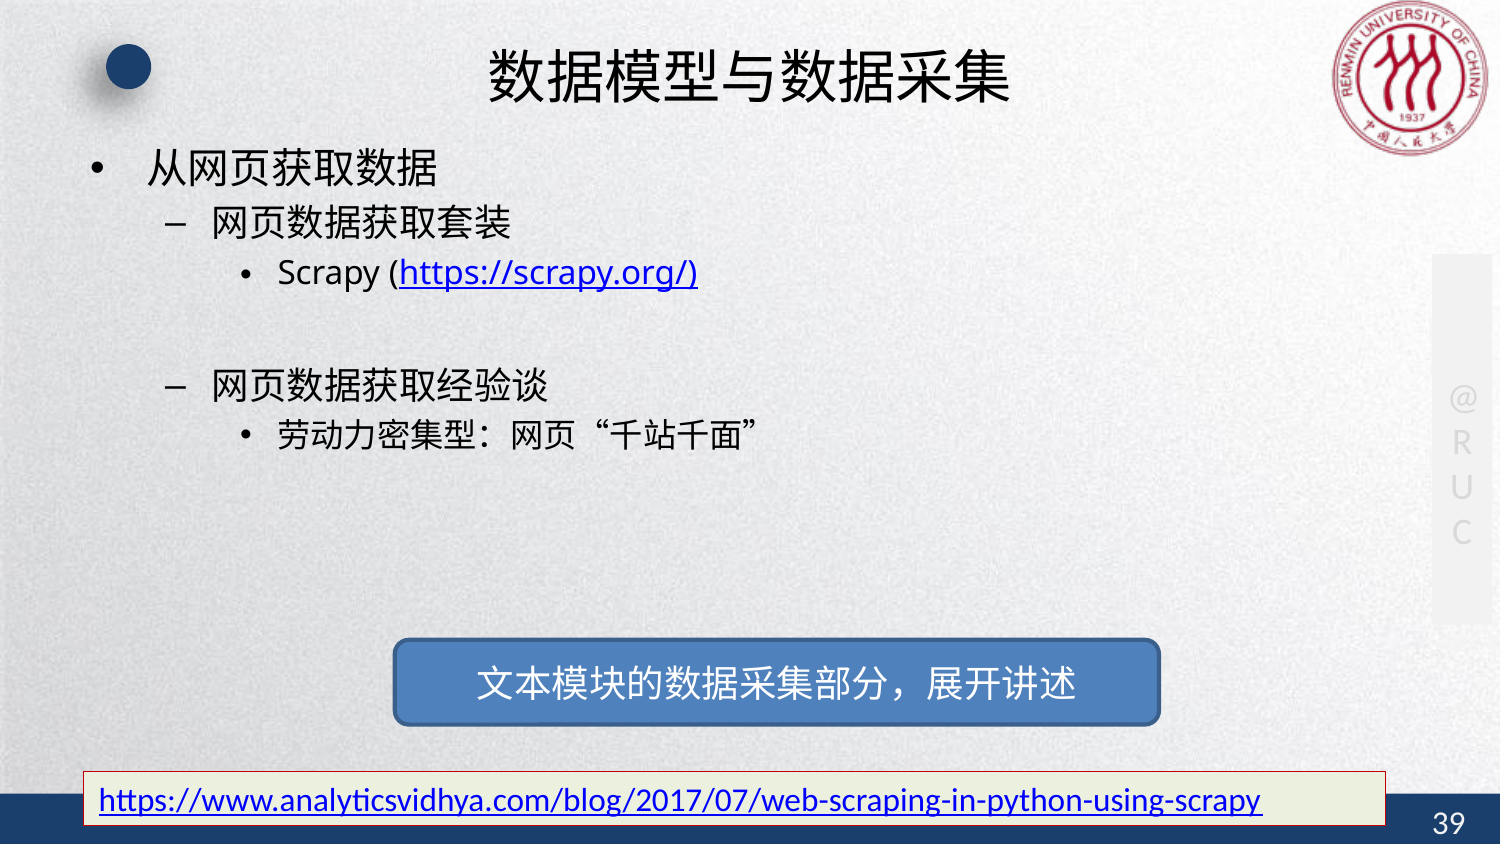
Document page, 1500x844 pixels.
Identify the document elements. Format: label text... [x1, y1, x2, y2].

text_box https://www.analyticsvidhya.com/blog/2017/07/web-scraping-in-python-using-scrapy [83, 771, 1386, 826]
title 数据模型与数据采集 [75, 33, 1425, 116]
picture [0, 0, 1500, 793]
text_box 文本模块的数据采集部分，展开讲述 [392, 637, 1162, 727]
list 从网页获取数据 网页数据获取套装 Scrapy (https://scrapy.org/) 网页数据获取经验谈 劳动力密集型：网页“千站千面” [75, 134, 1425, 781]
